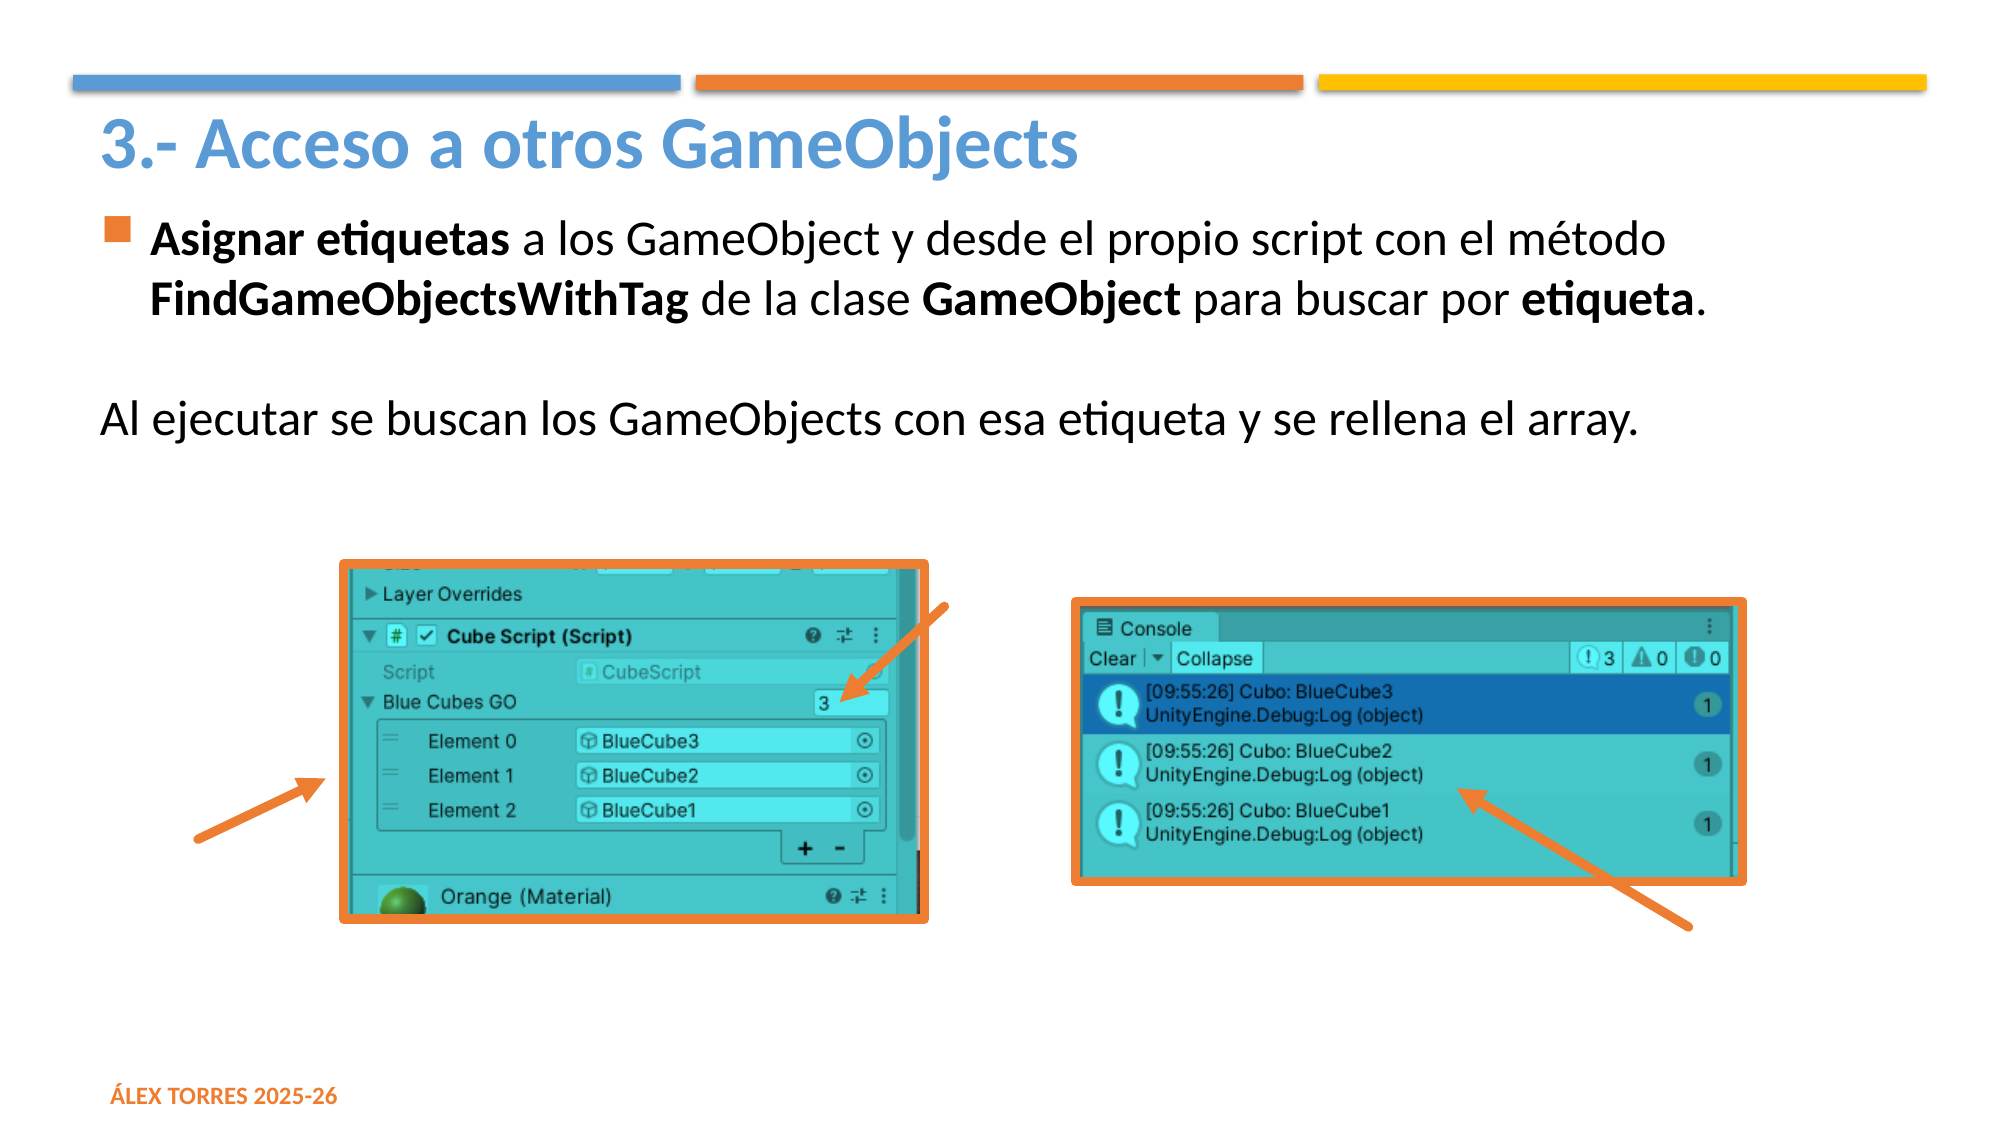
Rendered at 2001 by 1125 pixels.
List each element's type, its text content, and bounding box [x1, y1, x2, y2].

picture [1079, 605, 1739, 878]
picture [347, 568, 921, 915]
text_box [838, 605, 945, 703]
text_box Asignar etiquetas a los GameObject y desde el propio script con el método FindGameObjectsWithTag de la clase GameObject para buscar por etiqueta. Al ejecutar se buscan los GameObjects con esa etiqueta y se rellena el array. [85, 190, 1915, 1074]
text_box 3.- Acceso a otros GameObjects [85, 78, 1915, 188]
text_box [1456, 787, 1689, 928]
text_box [197, 777, 327, 840]
